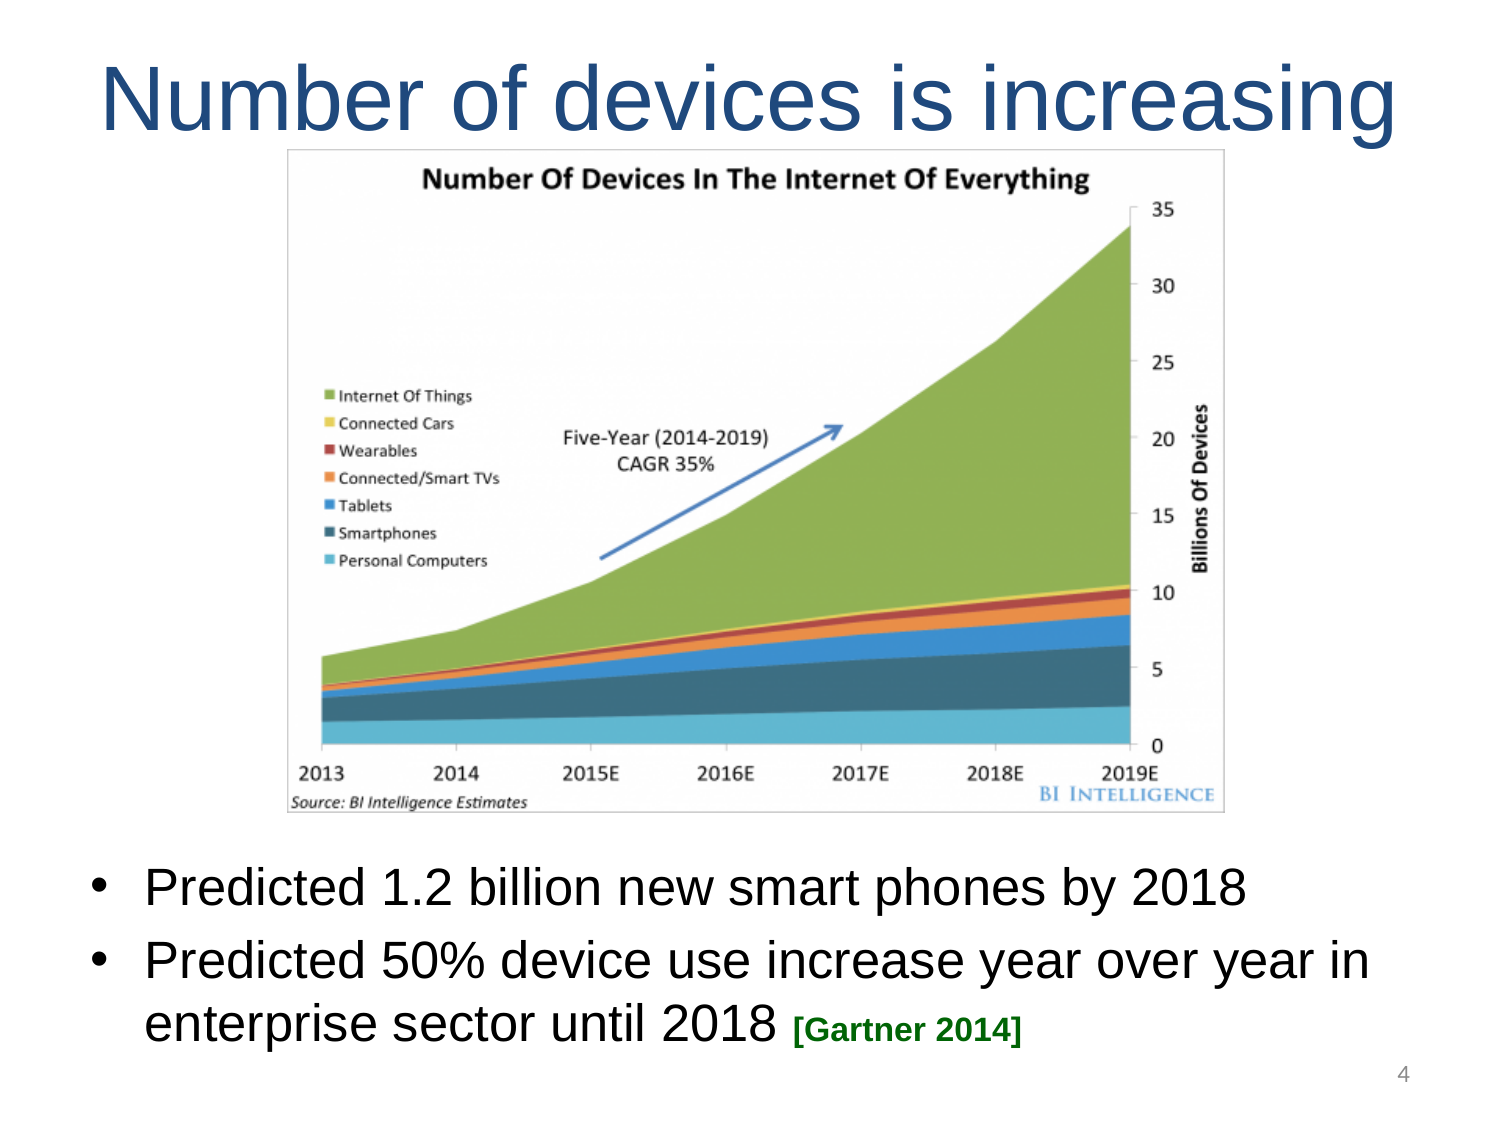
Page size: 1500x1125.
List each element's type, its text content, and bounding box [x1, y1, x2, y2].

title Number of devices is increasing [75, 0, 1425, 174]
list Predicted 1.2 billion new smart phones by 2018 Predicted 50% device use increase year over year in enterprise sector until 2018 [Gartner 2014] [75, 174, 1425, 1063]
picture [287, 149, 1226, 813]
slide_number 4 [1074, 1042, 1425, 1103]
